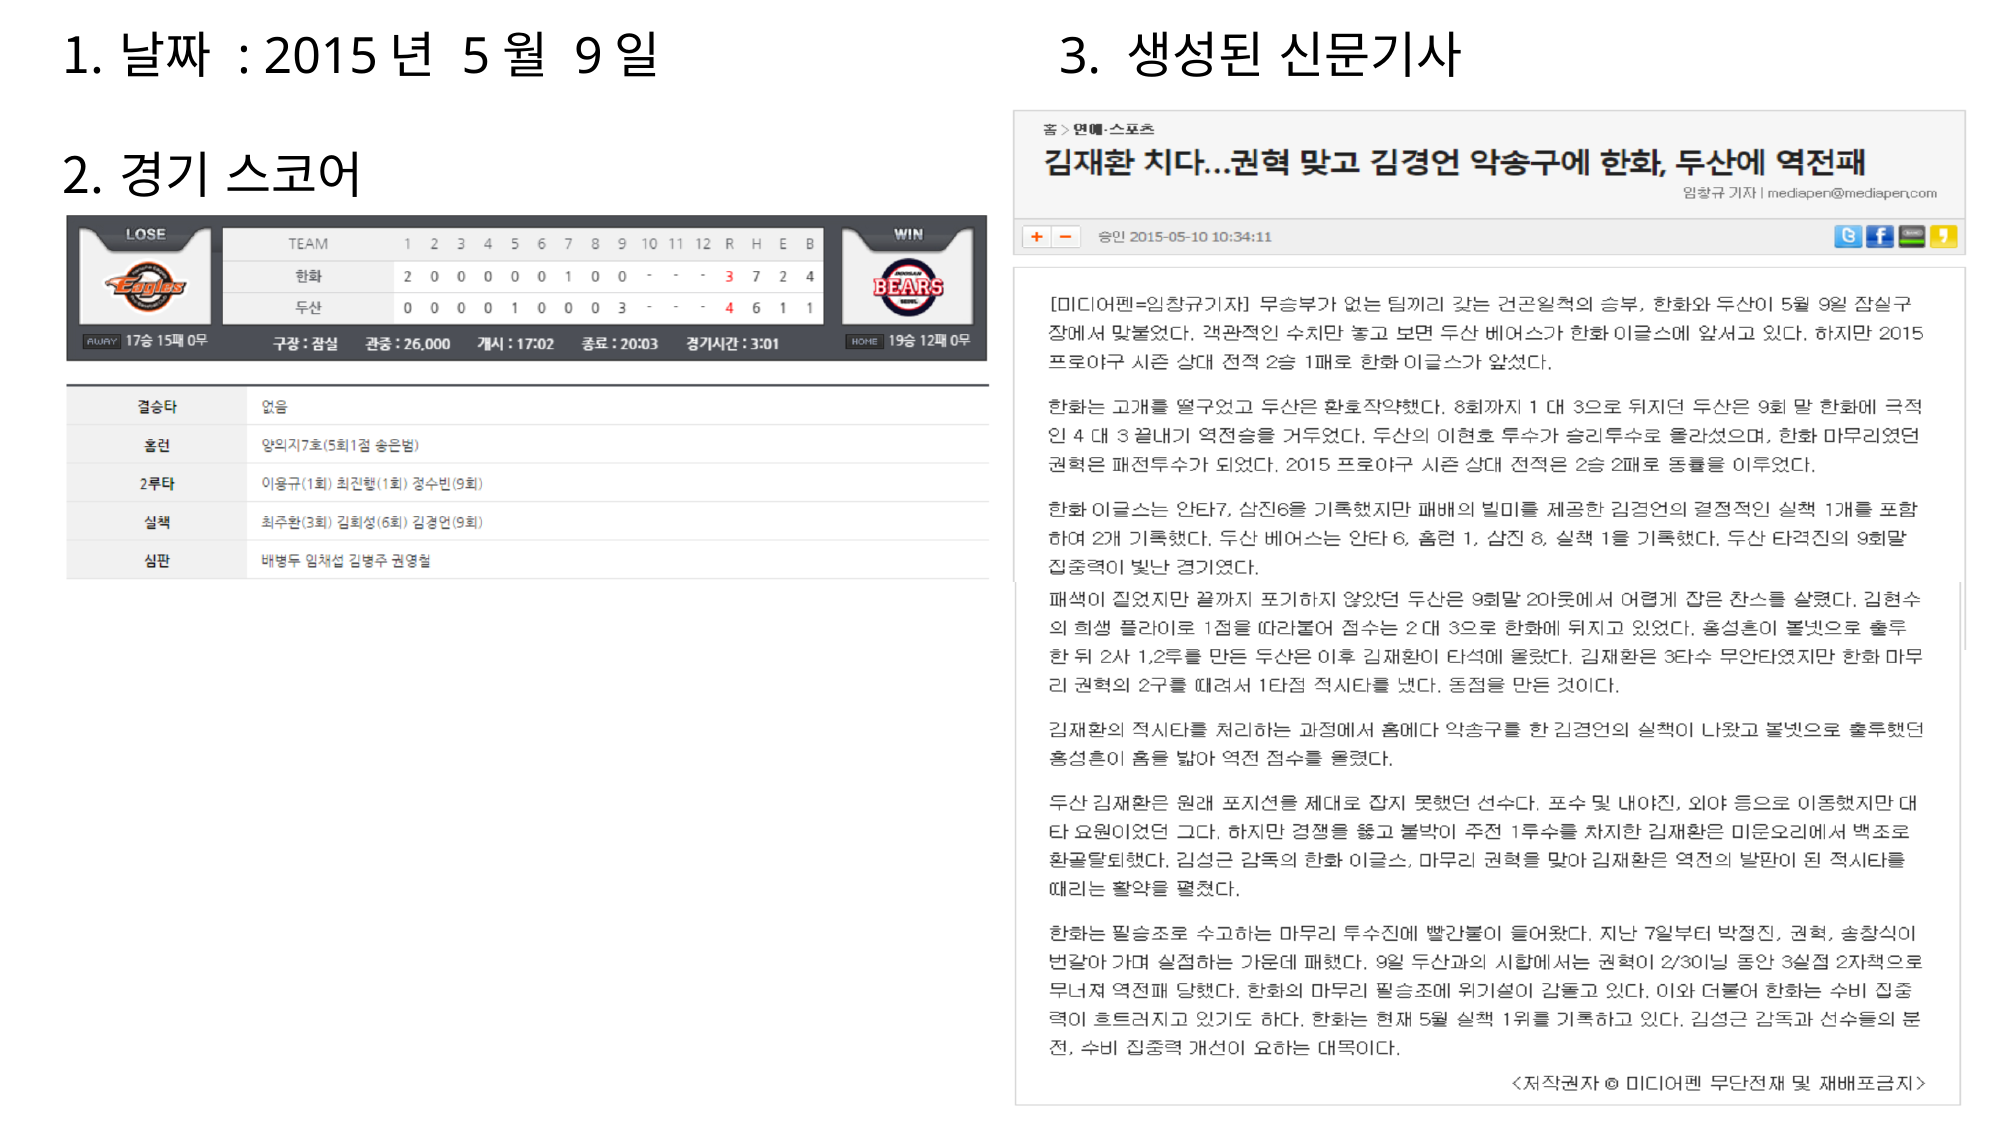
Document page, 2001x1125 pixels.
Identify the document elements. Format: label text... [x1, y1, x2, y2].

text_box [1006, 108, 1969, 1109]
picture [65, 212, 995, 584]
text_box 날짜 : 2015년 5월 9일 3. 생성된 신문기사 경기 스코어 [48, 16, 1590, 212]
